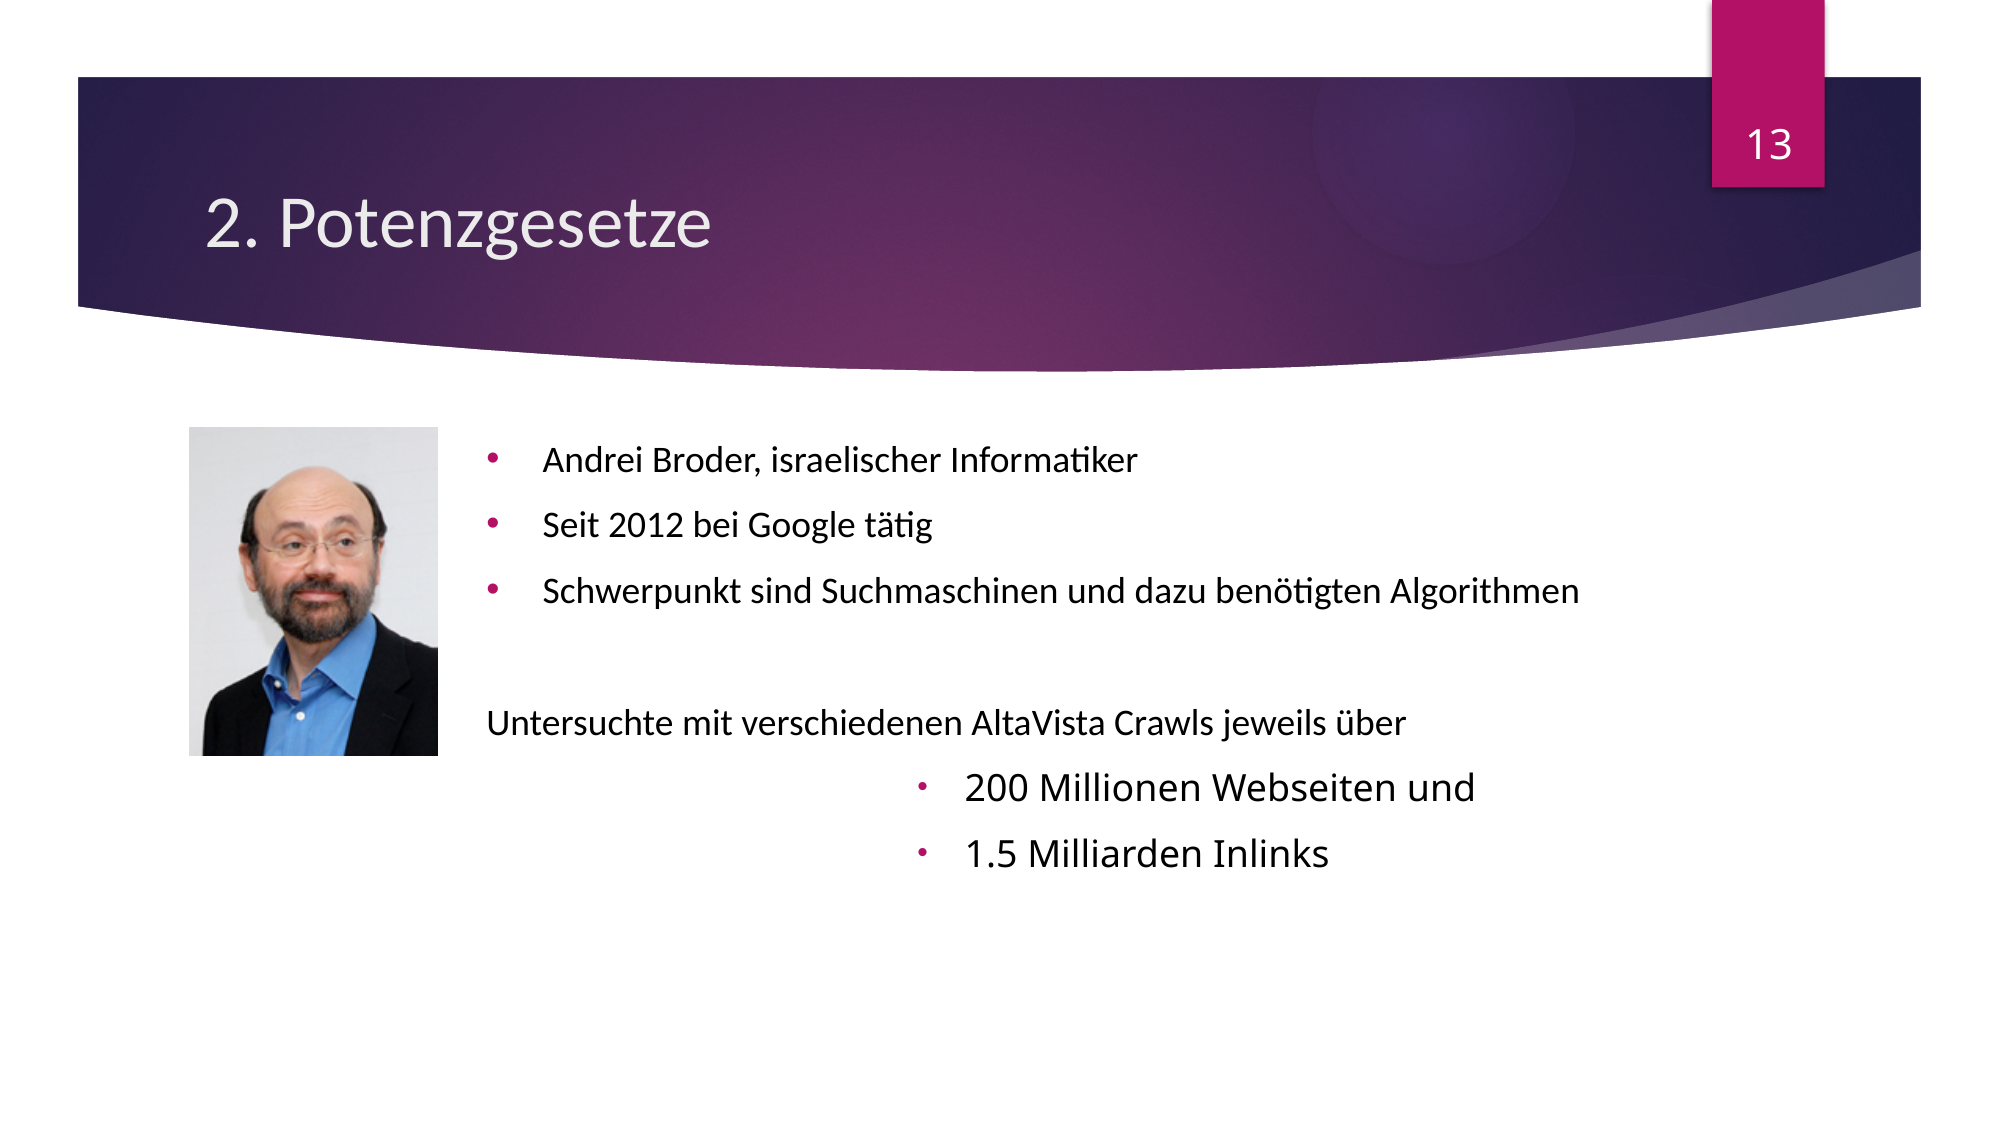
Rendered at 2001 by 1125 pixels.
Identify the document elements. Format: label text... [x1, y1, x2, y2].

picture [189, 426, 439, 756]
title 2. Potenzgesetze [189, 159, 1627, 276]
list Andrei Broder, israelischer Informatiker Seit 2012 bei Google tätig Schwerpunkt sind Suchmaschinen und dazu benötigten Algorithmen Untersuchte mit verschiedenen AltaVista Crawls jeweils über 200 Millionen Webseiten und 1.5 Milliarden Inlinks [471, 427, 1920, 988]
